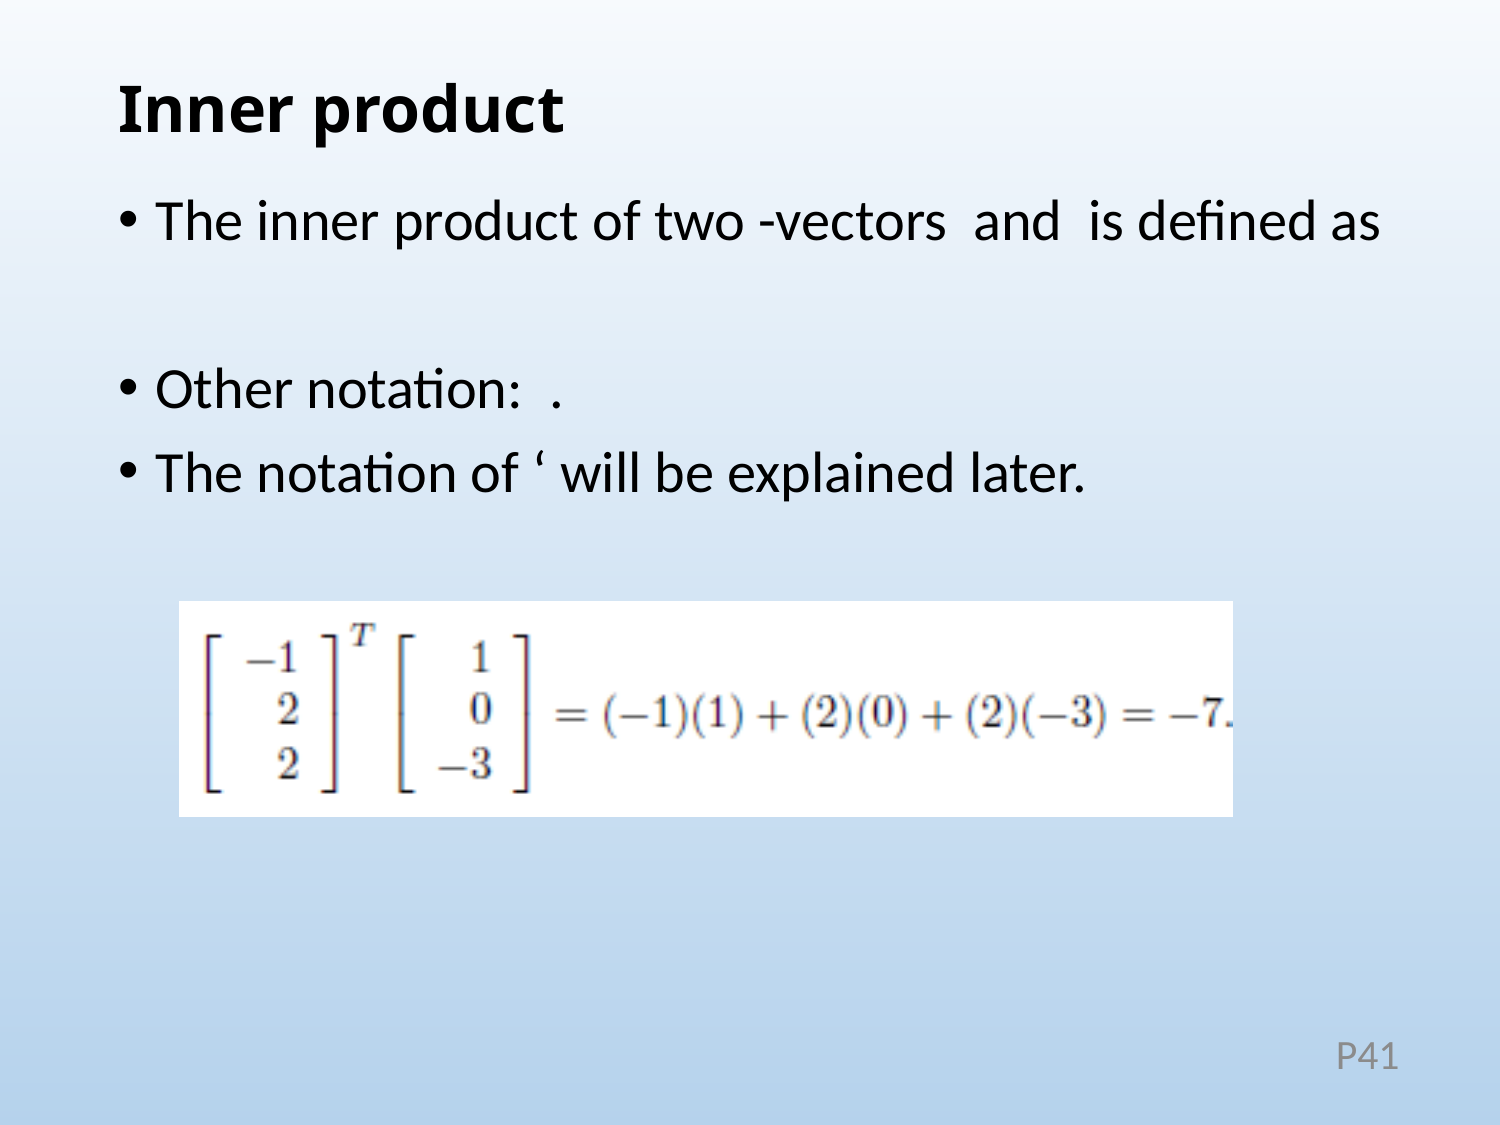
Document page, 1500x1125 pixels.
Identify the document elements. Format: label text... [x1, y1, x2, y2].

footer P41 [1302, 1022, 1434, 1083]
title Inner product [103, 59, 1397, 164]
picture [179, 601, 1233, 817]
